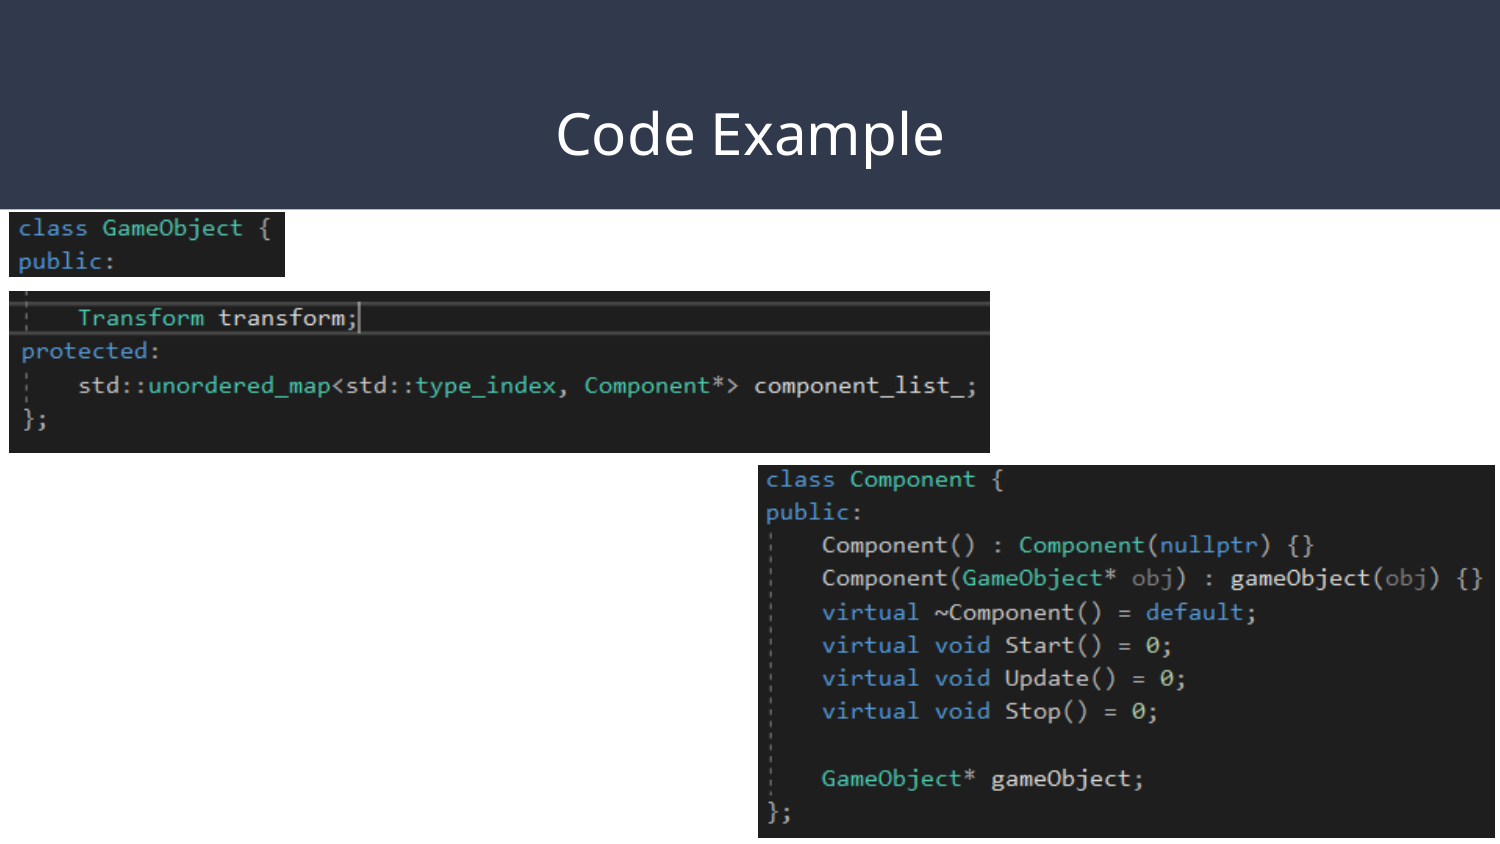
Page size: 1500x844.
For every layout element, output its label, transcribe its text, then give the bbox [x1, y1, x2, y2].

picture [9, 212, 285, 278]
picture [9, 290, 990, 453]
picture [757, 465, 1495, 838]
title Code Example [51, 82, 1449, 185]
